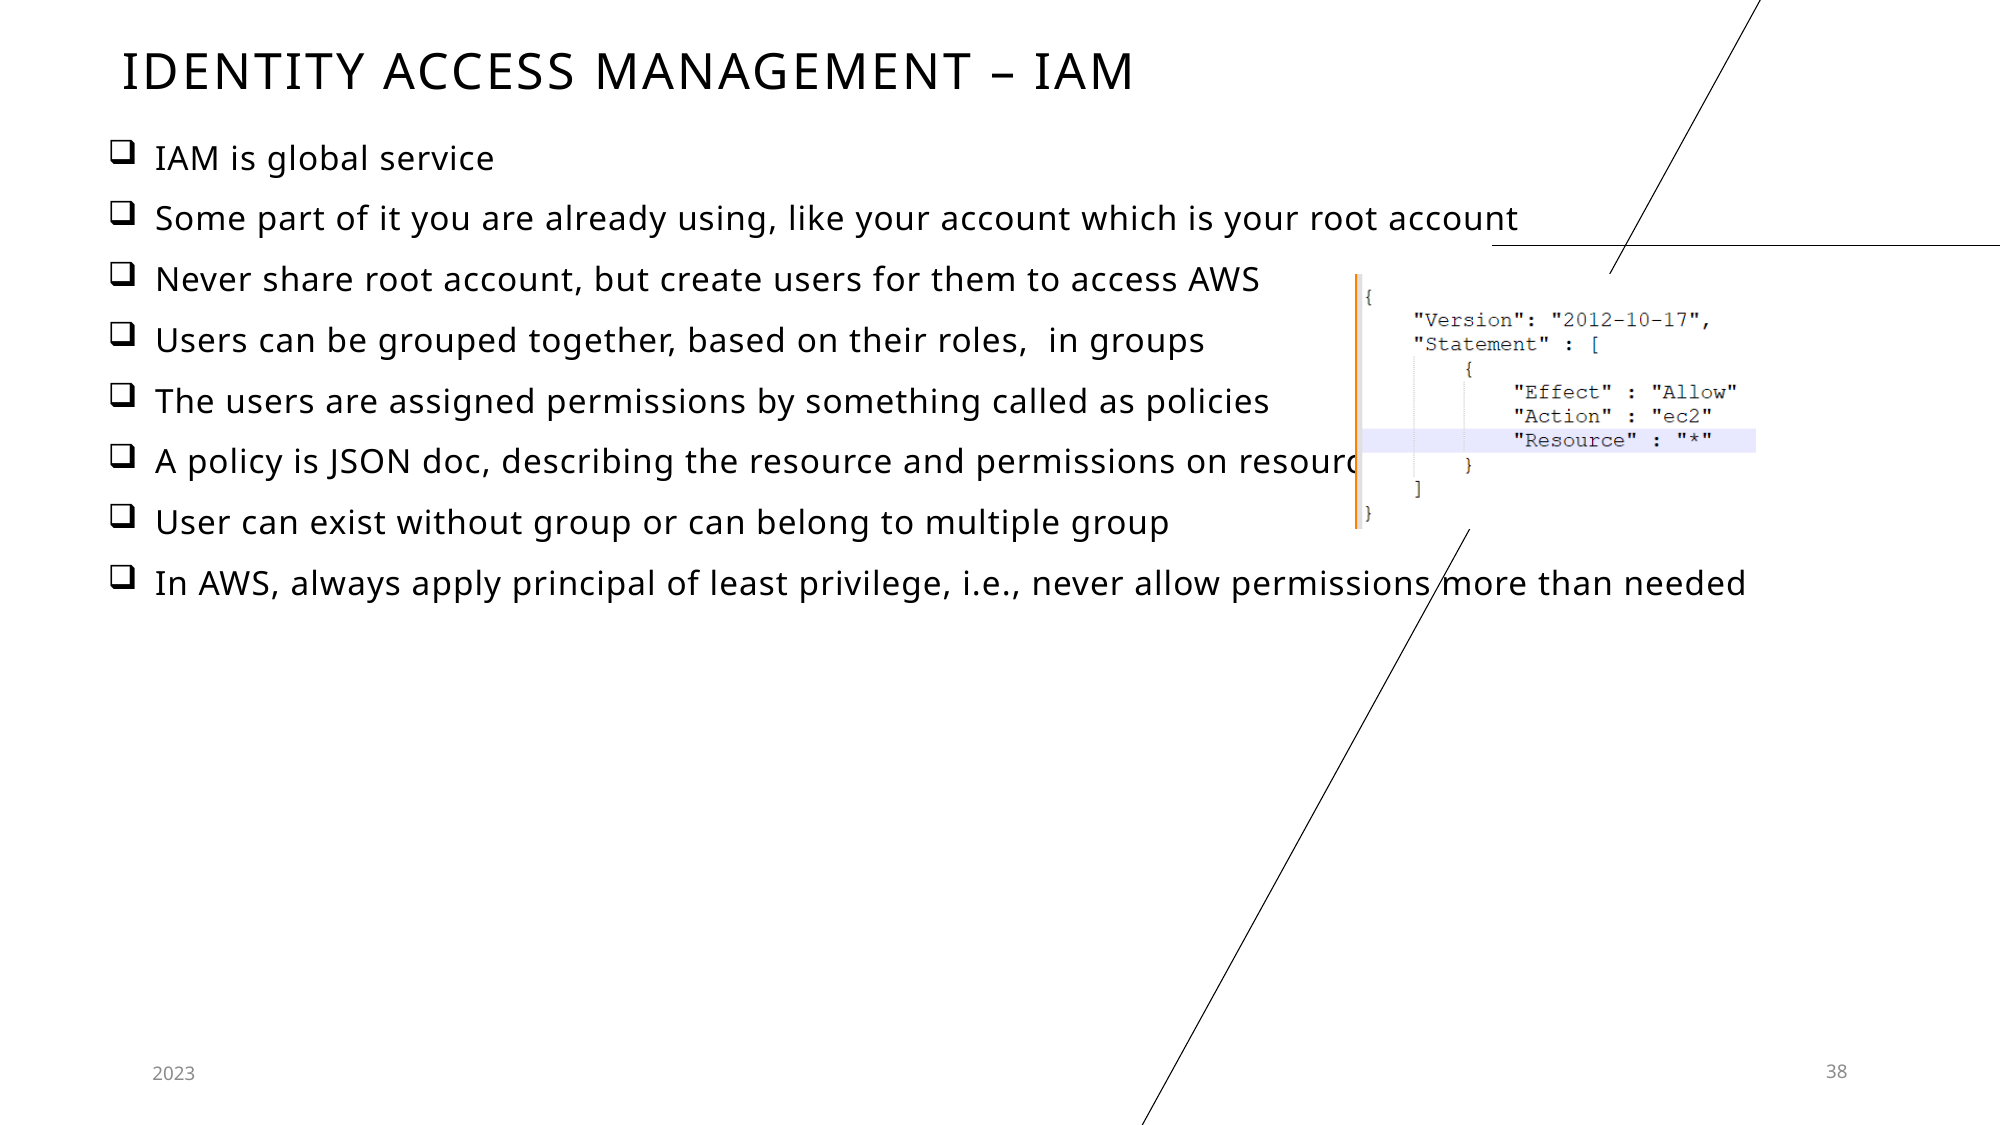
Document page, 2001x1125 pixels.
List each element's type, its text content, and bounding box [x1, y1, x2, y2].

slide_number 2023 [137, 1042, 338, 1103]
title Identity access management – IAM [108, 23, 1445, 108]
picture [1355, 274, 1756, 529]
slide_number 38 [1412, 1042, 1863, 1103]
list IAM is global service Some part of it you are already using, like your account which is your root account Never share root account, but create users for them to access AWS Users can be grouped together, based on their roles, in groups The users are assigned permissions by something called as policies A policy is JSON doc, describing the resource and permissions on resource User can exist without group or can belong to multiple group In AWS, always apply principal of least privilege, i.e., never allow permissions more than needed [93, 129, 1848, 1030]
